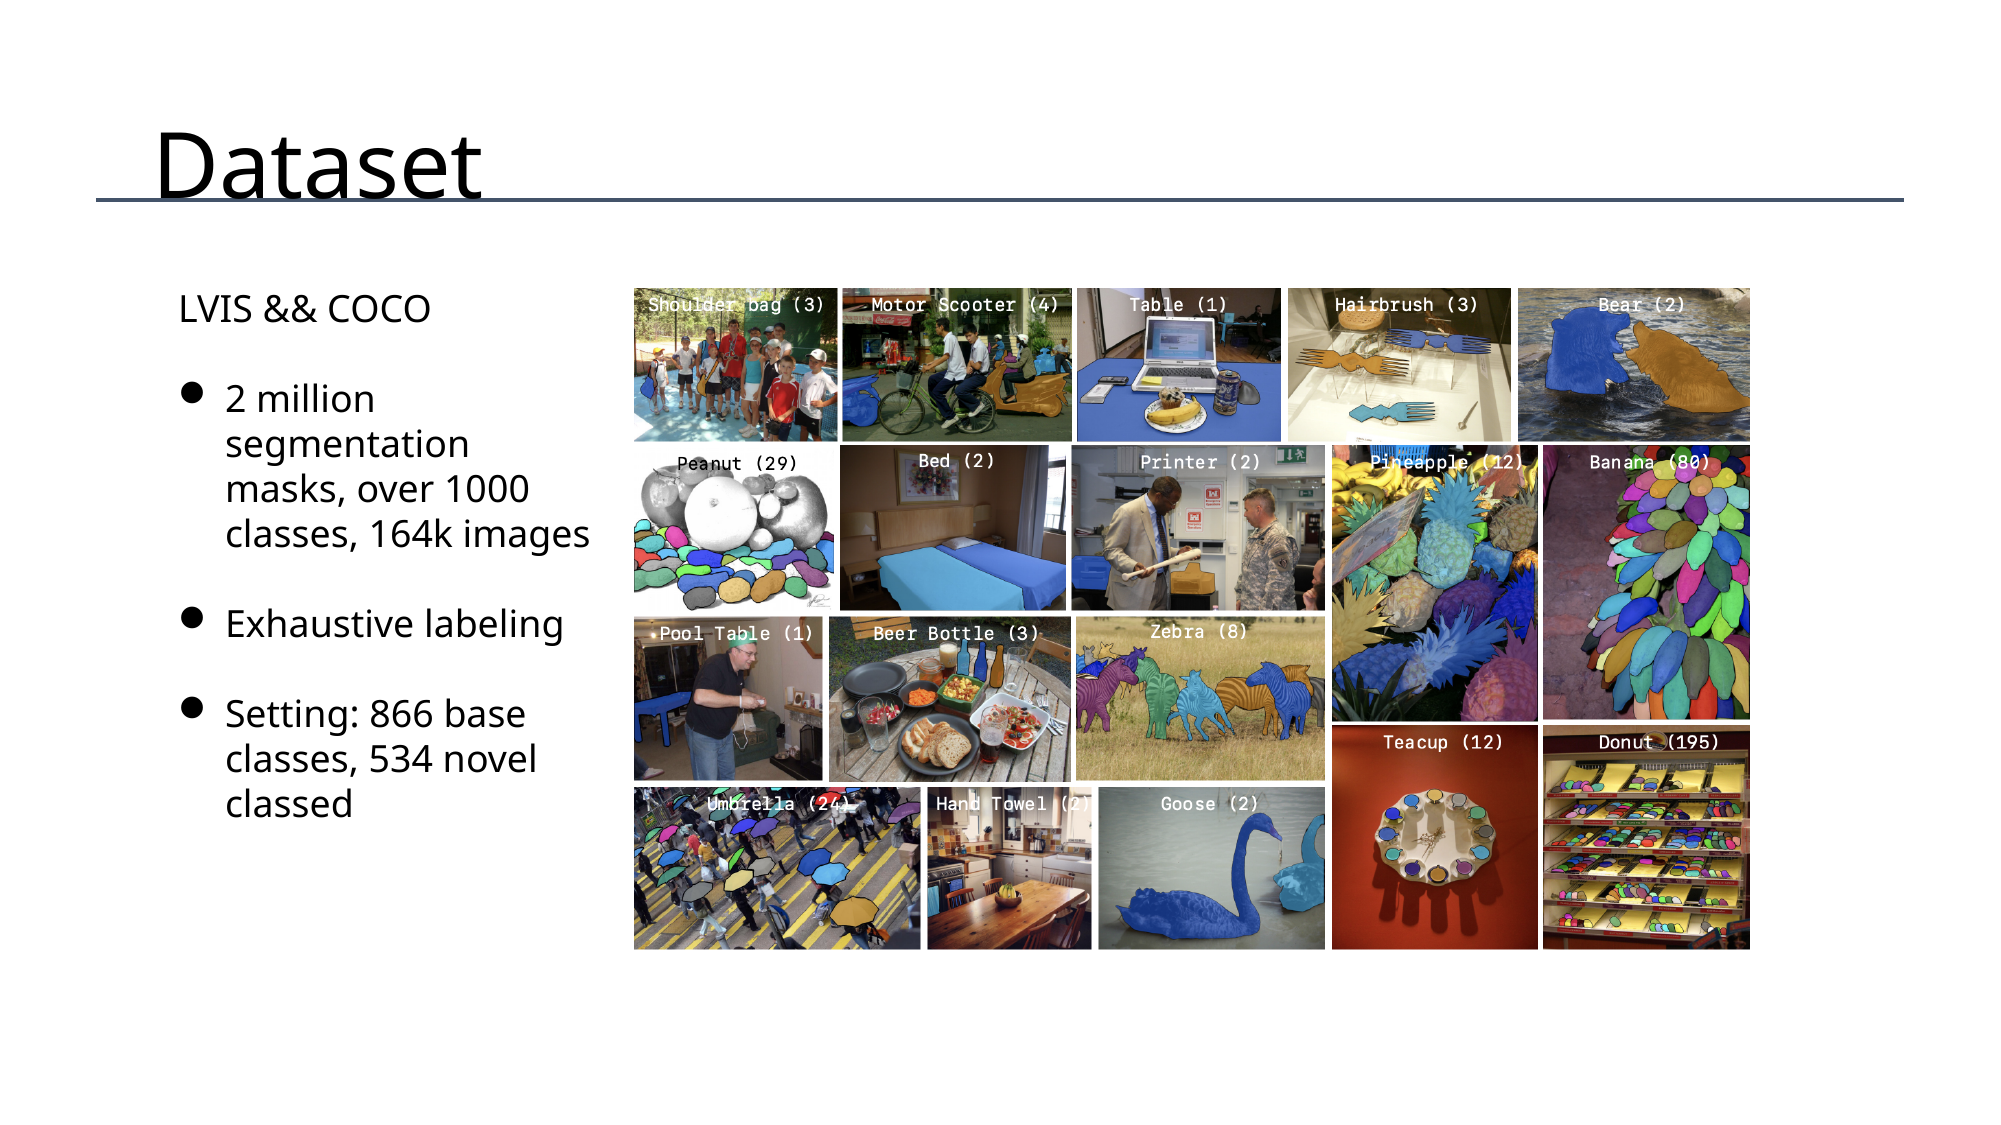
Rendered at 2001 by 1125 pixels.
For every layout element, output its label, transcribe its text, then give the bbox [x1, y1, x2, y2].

picture [611, 277, 1780, 959]
title Dataset [137, 59, 1863, 278]
text_box LVIS && COCO 2 million segmentation masks, over 1000 classes, 164k images Exhaustive labeling Setting: 866 base classes, 534 novel classed [163, 277, 611, 833]
